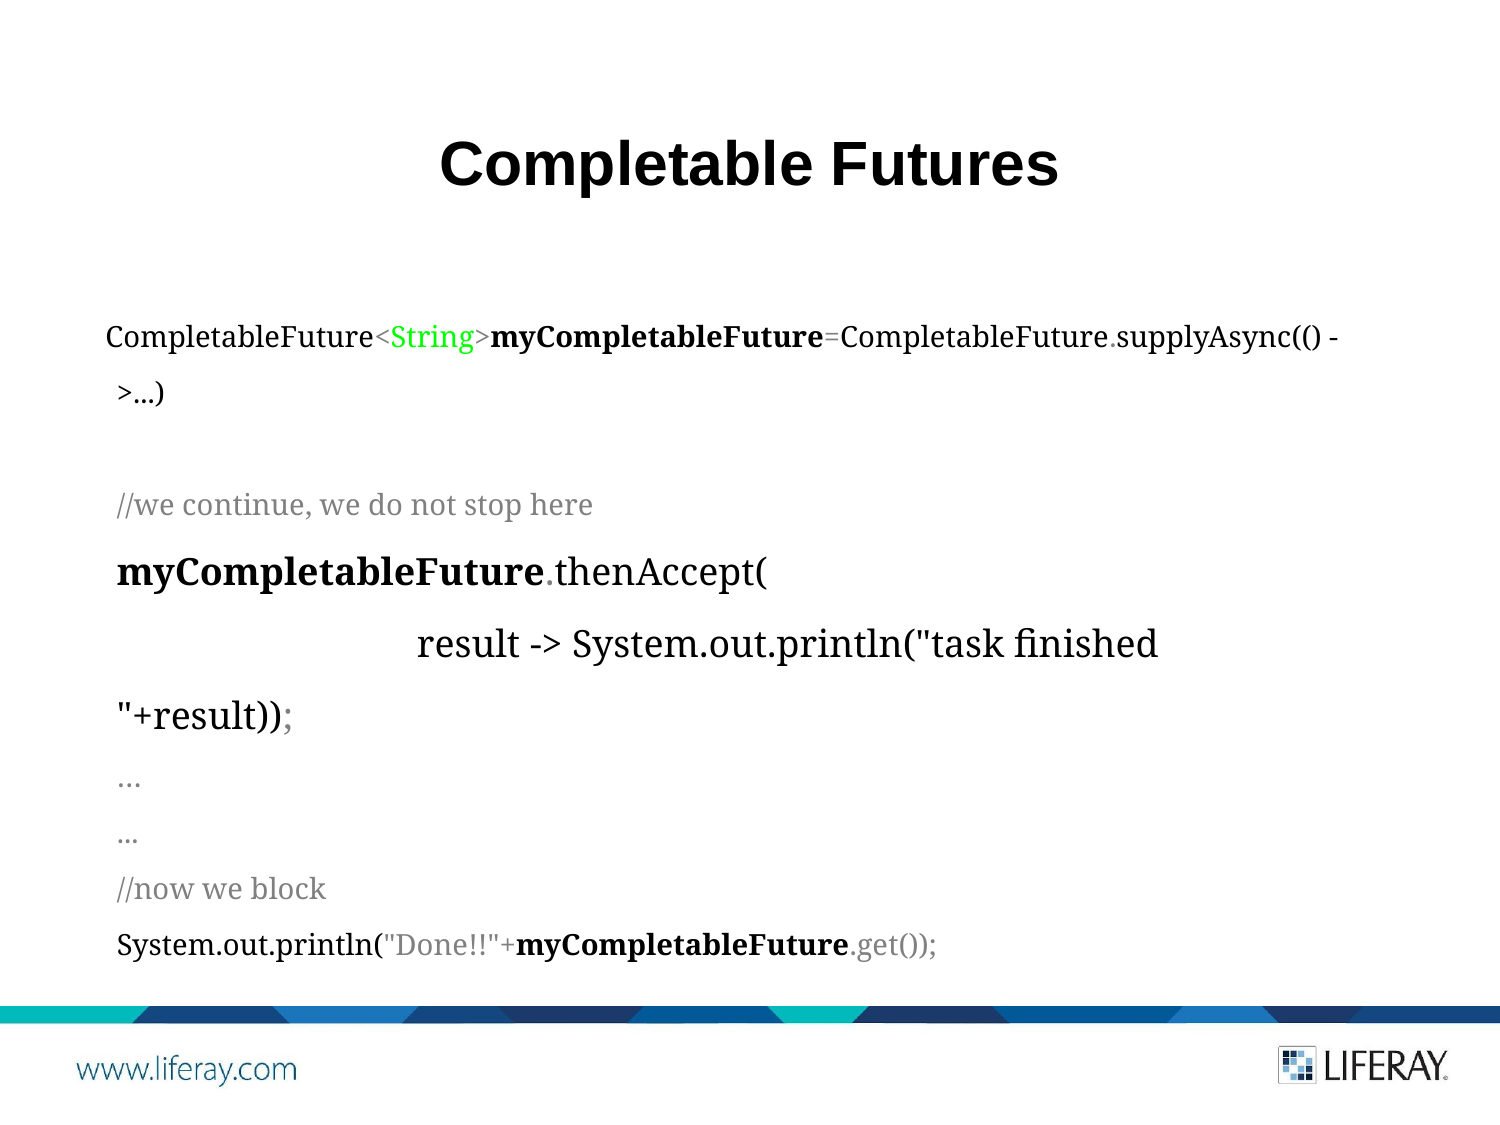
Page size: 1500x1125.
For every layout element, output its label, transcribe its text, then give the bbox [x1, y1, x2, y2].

picture [0, 1006, 1500, 1125]
title Completable Futures [51, 97, 1449, 223]
text_box CompletableFuture<String>myCompletableFuture=CompletableFuture.supplyAsync(() ->...) //we continue, we do not stop here myCompletableFuture.thenAccept( result -> System.out.println("task finished "+result)); … ... //now we block System.out.println("Done!!"+myCompletableFuture.get()); [45, 282, 1444, 882]
